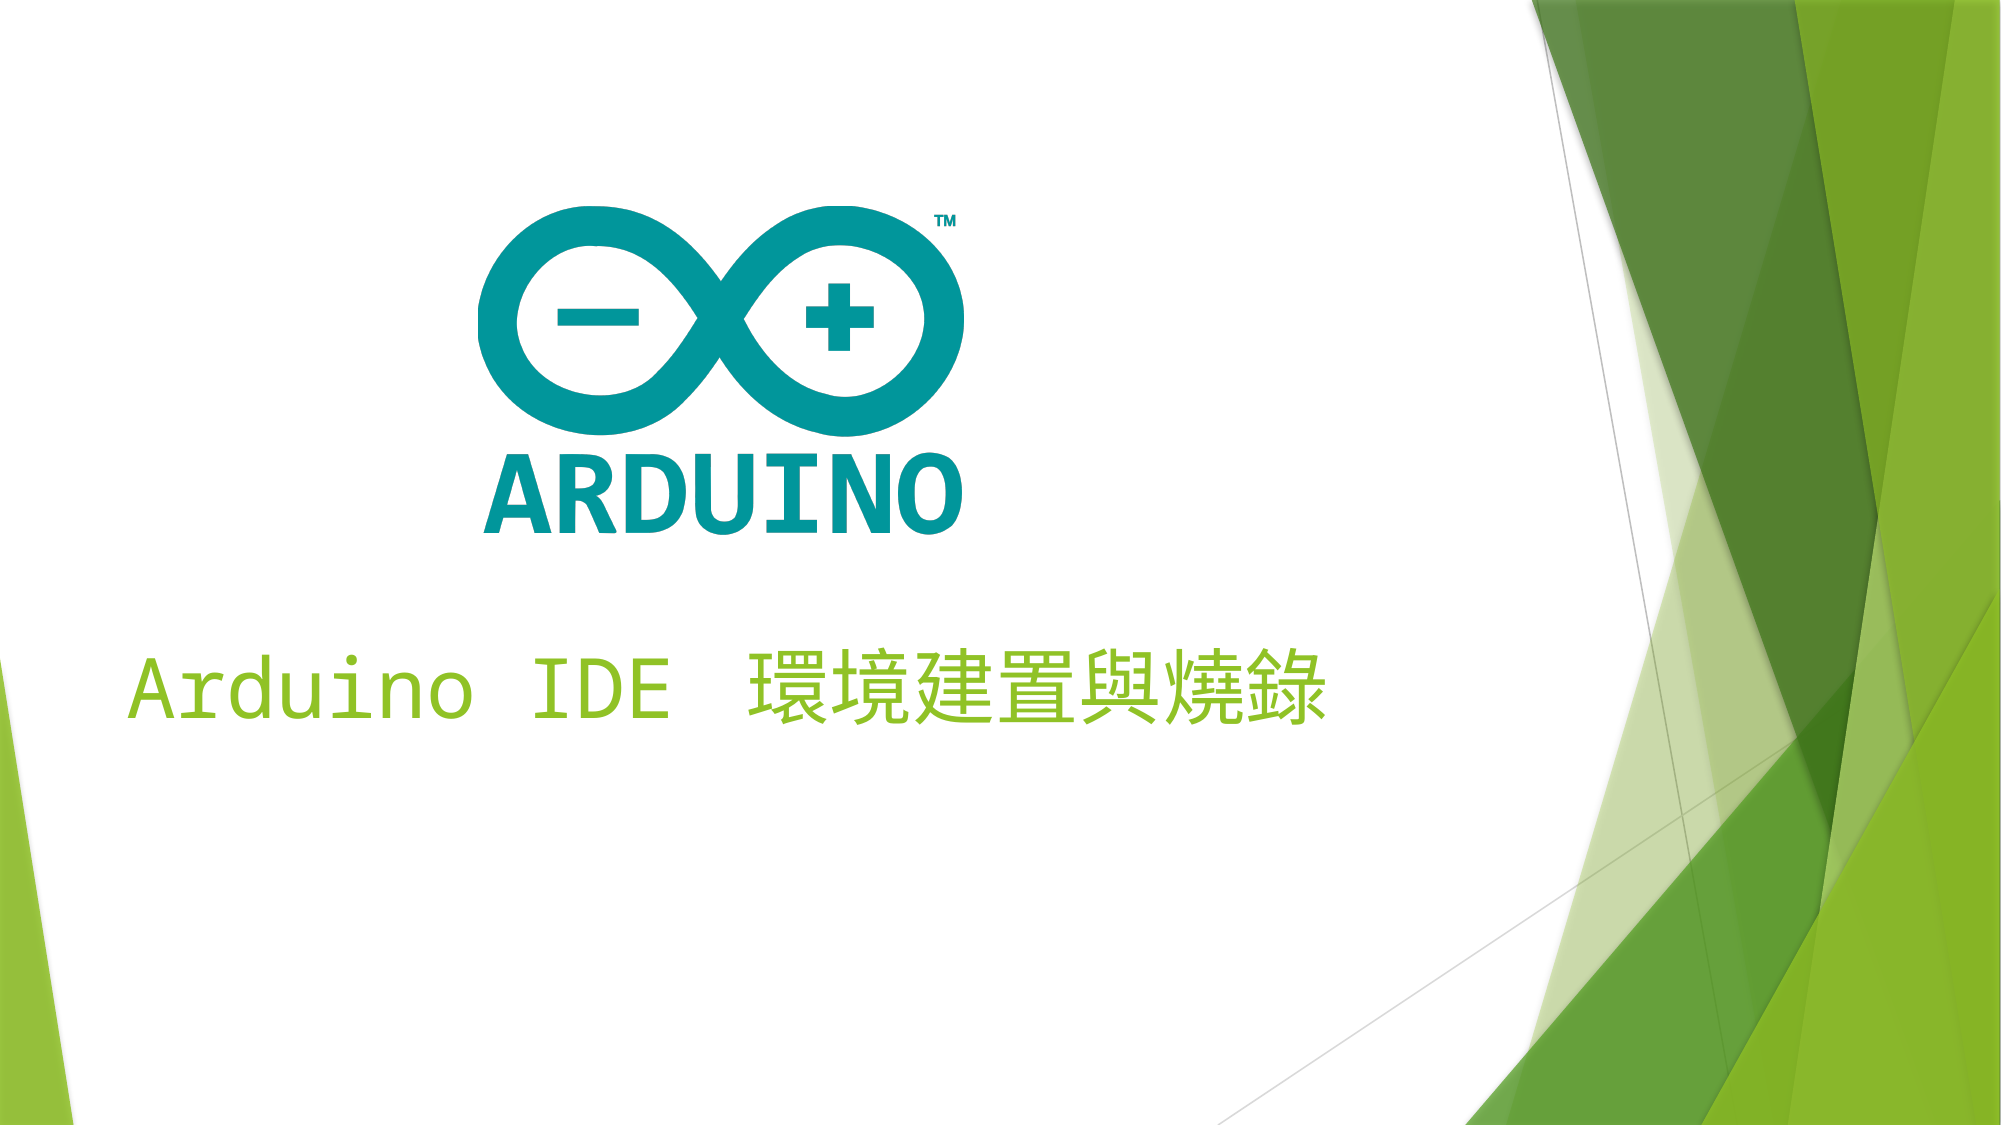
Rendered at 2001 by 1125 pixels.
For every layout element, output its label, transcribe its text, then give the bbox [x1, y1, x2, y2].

picture [478, 205, 964, 537]
title Arduino IDE 環境建置與燒錄 [111, 443, 1522, 743]
